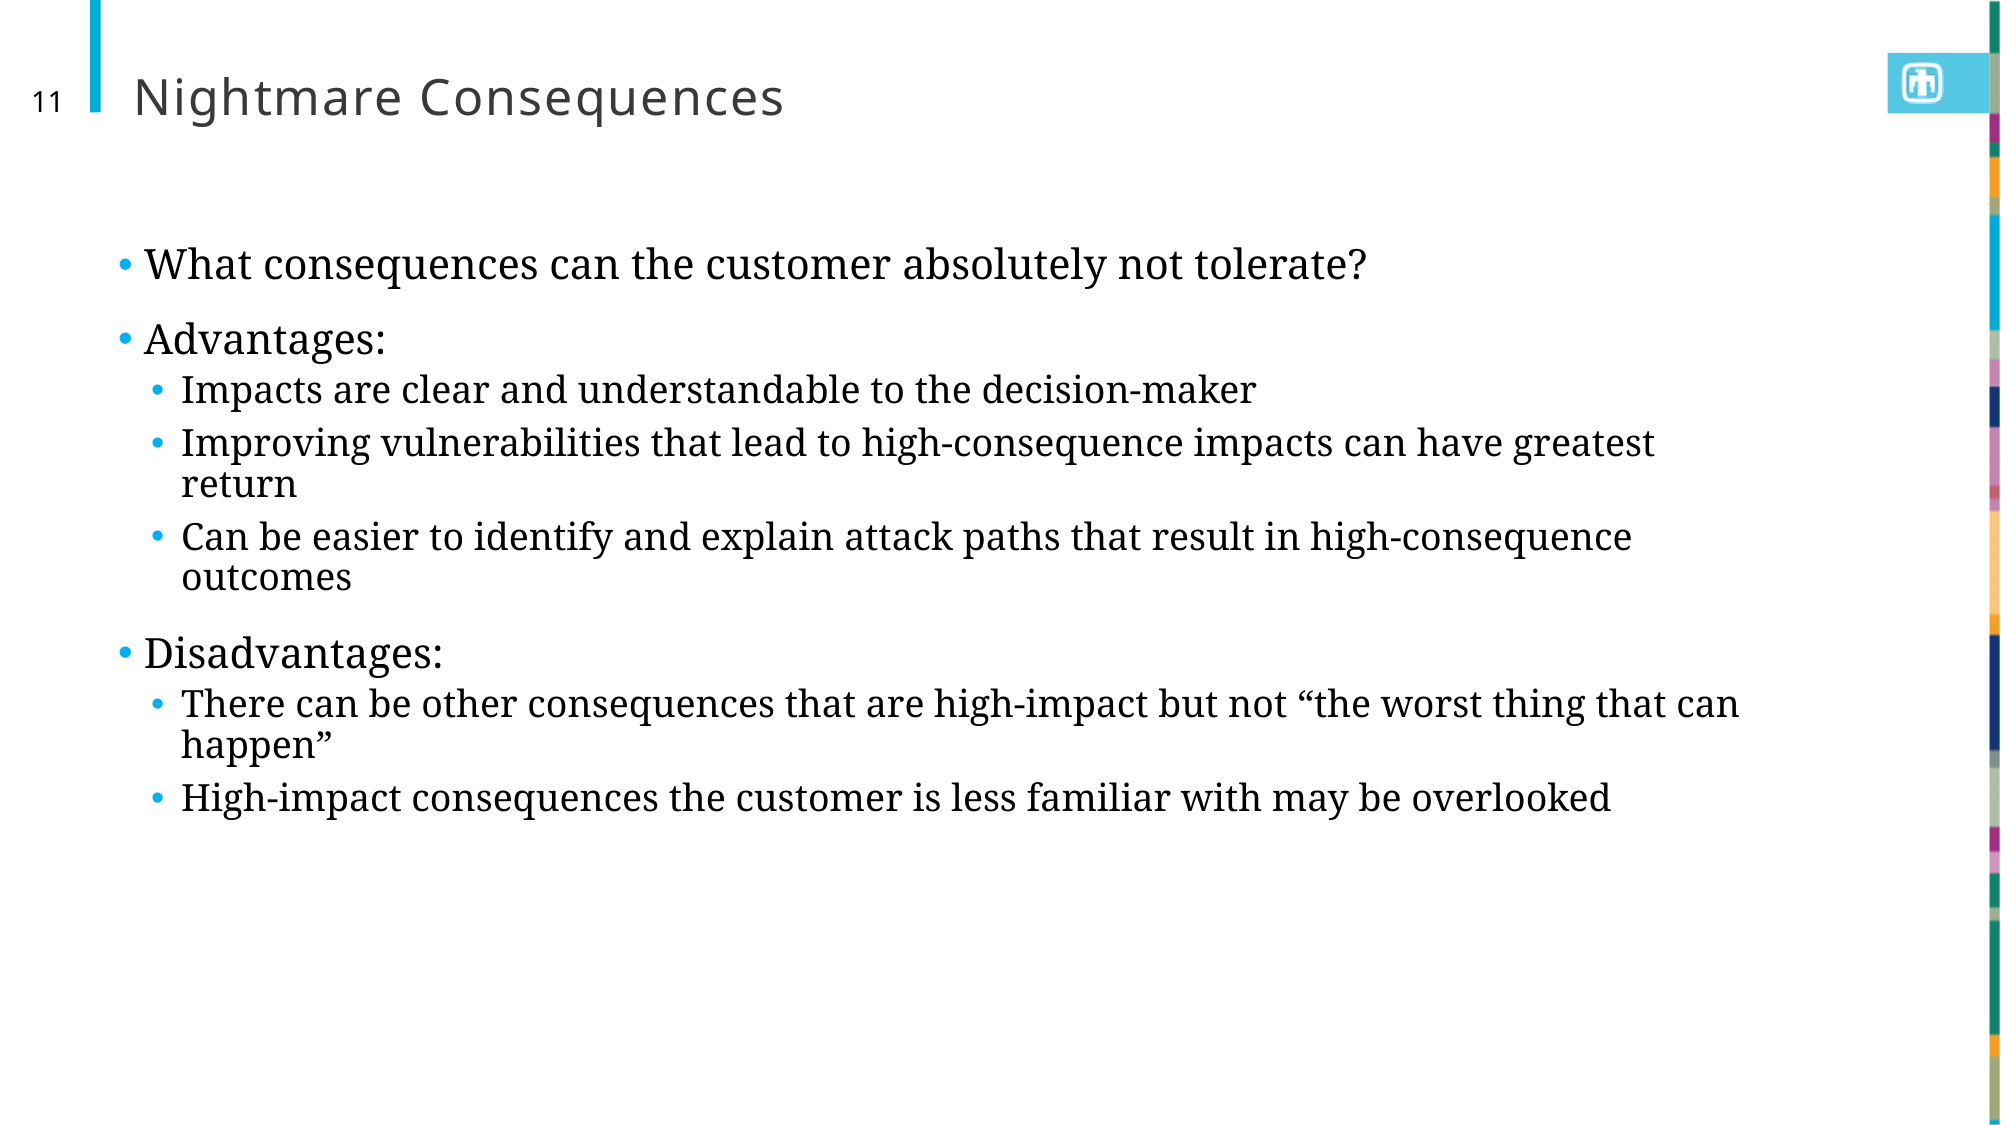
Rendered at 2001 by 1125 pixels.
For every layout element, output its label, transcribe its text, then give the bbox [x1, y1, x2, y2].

title Nightmare Consequences [118, 39, 1769, 133]
list What consequences can the customer absolutely not tolerate? Advantages: Impacts are clear and understandable to the decision-maker Improving vulnerabilities that lead to high-consequence impacts can have greatest return Can be easier to identify and explain attack paths that result in high-consequence outcomes Disadvantages: There can be other consequences that are high-impact but not “the worst thing that can happen” High-impact consequences the customer is less familiar with may be overlooked [118, 236, 1769, 967]
picture [1990, 1, 1999, 215]
picture [1901, 62, 1944, 104]
slide_number 11 [10, 73, 80, 133]
picture [1990, 330, 1999, 1120]
